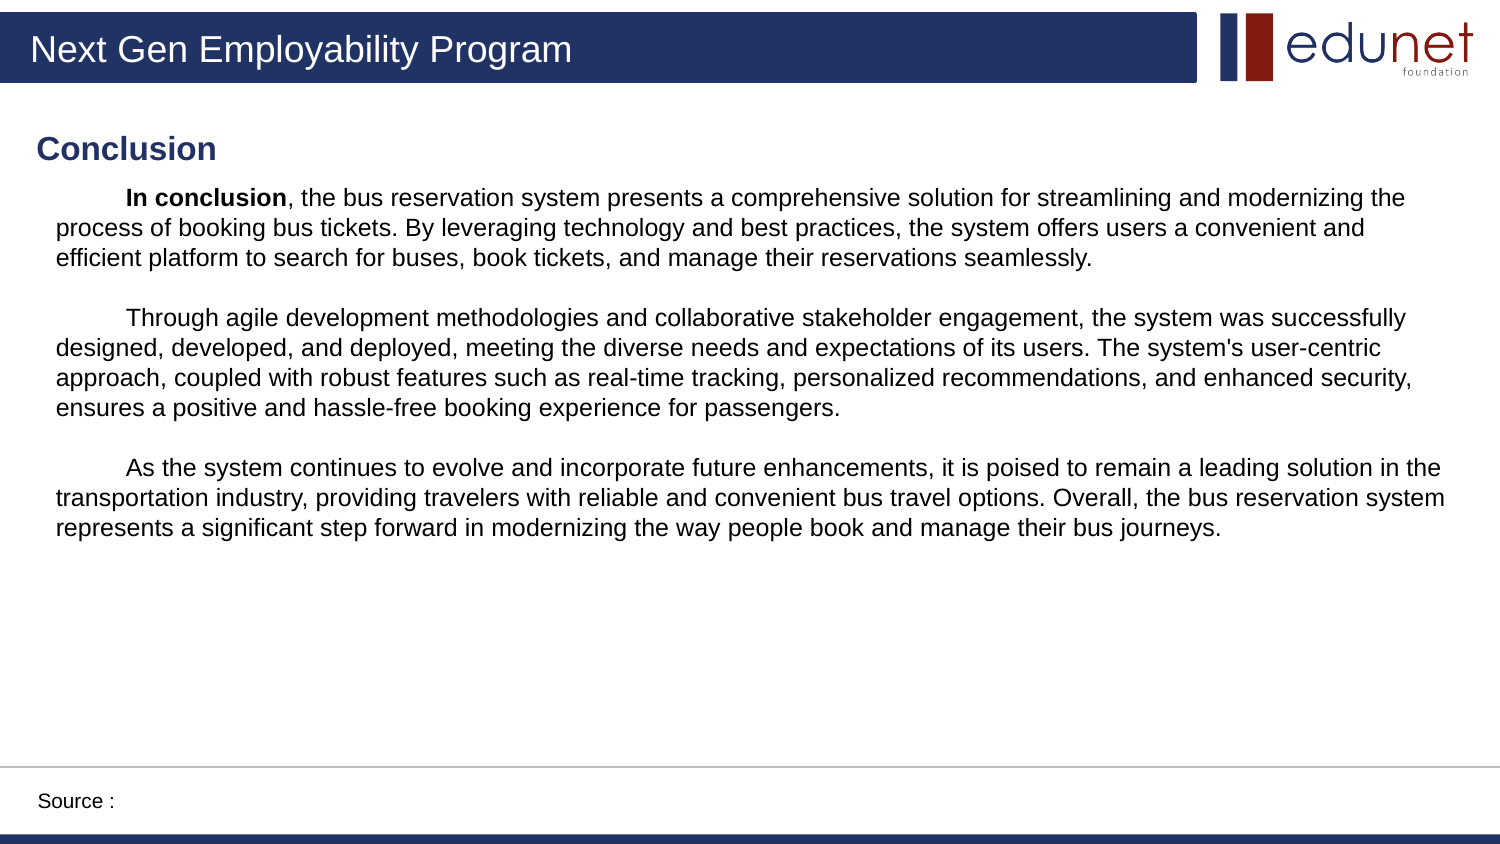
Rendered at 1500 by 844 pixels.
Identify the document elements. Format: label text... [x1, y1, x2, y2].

picture [1279, 14, 1482, 83]
title Conclusion [21, 111, 504, 165]
text_box In conclusion, the bus reservation system presents a comprehensive solution for streamlining and modernizing the process of booking bus tickets. By leveraging technology and best practices, the system offers users a convenient and efficient platform to search for buses, book tickets, and manage their reservations seamlessly. Through agile development methodologies and collaborative stakeholder engagement, the system was successfully designed, developed, and deployed, meeting the diverse needs and expectations of its users. The system's user-centric approach, coupled with robust features such as real-time tracking, personalized recommendations, and enhanced security, ensures a positive and hassle-free booking experience for passengers. As the system continues to evolve and incorporate future enhancements, it is poised to remain a leading solution in the transportation industry, providing travelers with reliable and convenient bus travel options. Overall, the bus reservation system represents a significant step forward in modernizing the way people book and manage their bus journeys. [41, 174, 1474, 724]
text_box Source : [22, 776, 139, 826]
